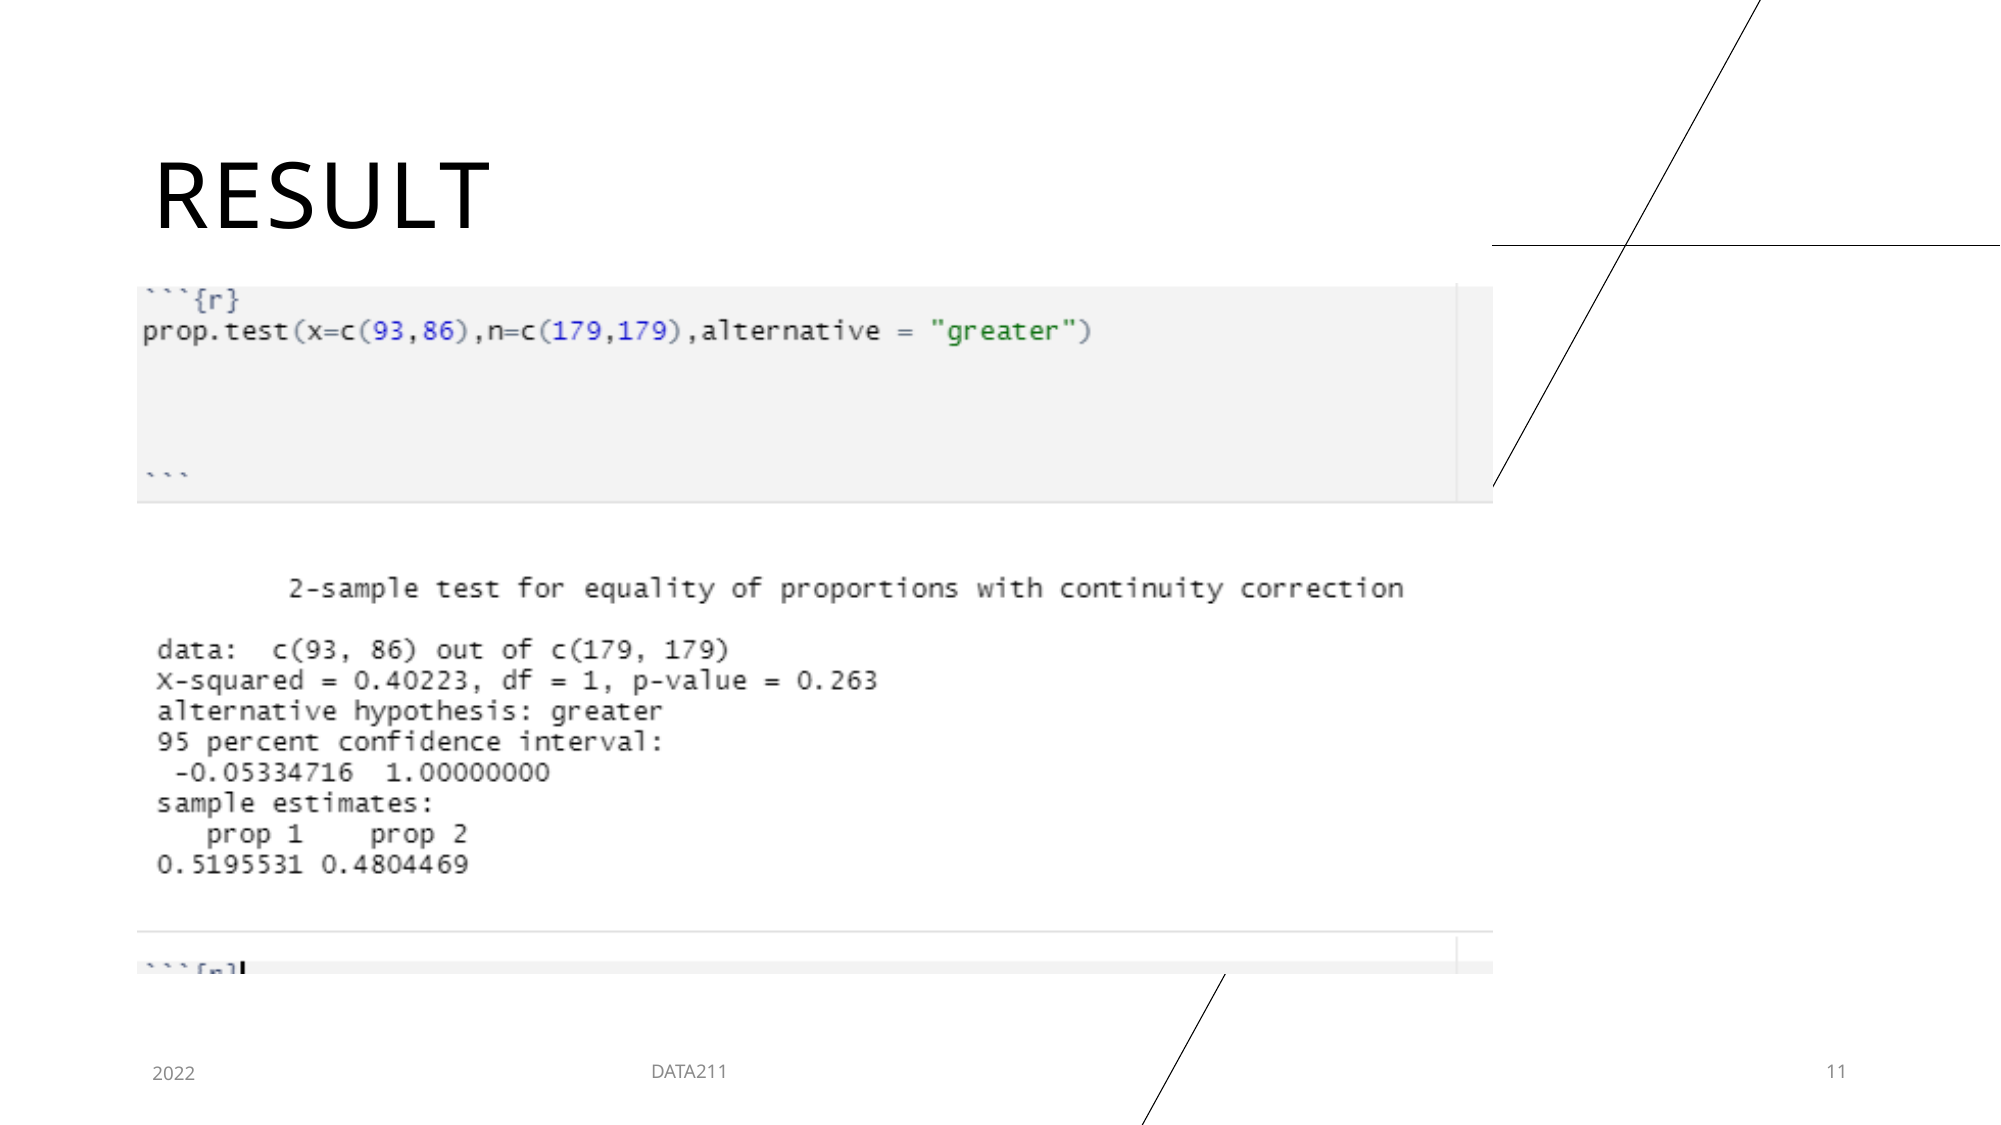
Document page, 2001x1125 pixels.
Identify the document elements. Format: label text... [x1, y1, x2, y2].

slide_number 11 [1412, 1042, 1863, 1103]
footer DATA211 [404, 1042, 975, 1103]
slide_number 2022 [137, 1042, 338, 1103]
picture [137, 283, 1493, 974]
title result [137, 58, 976, 257]
